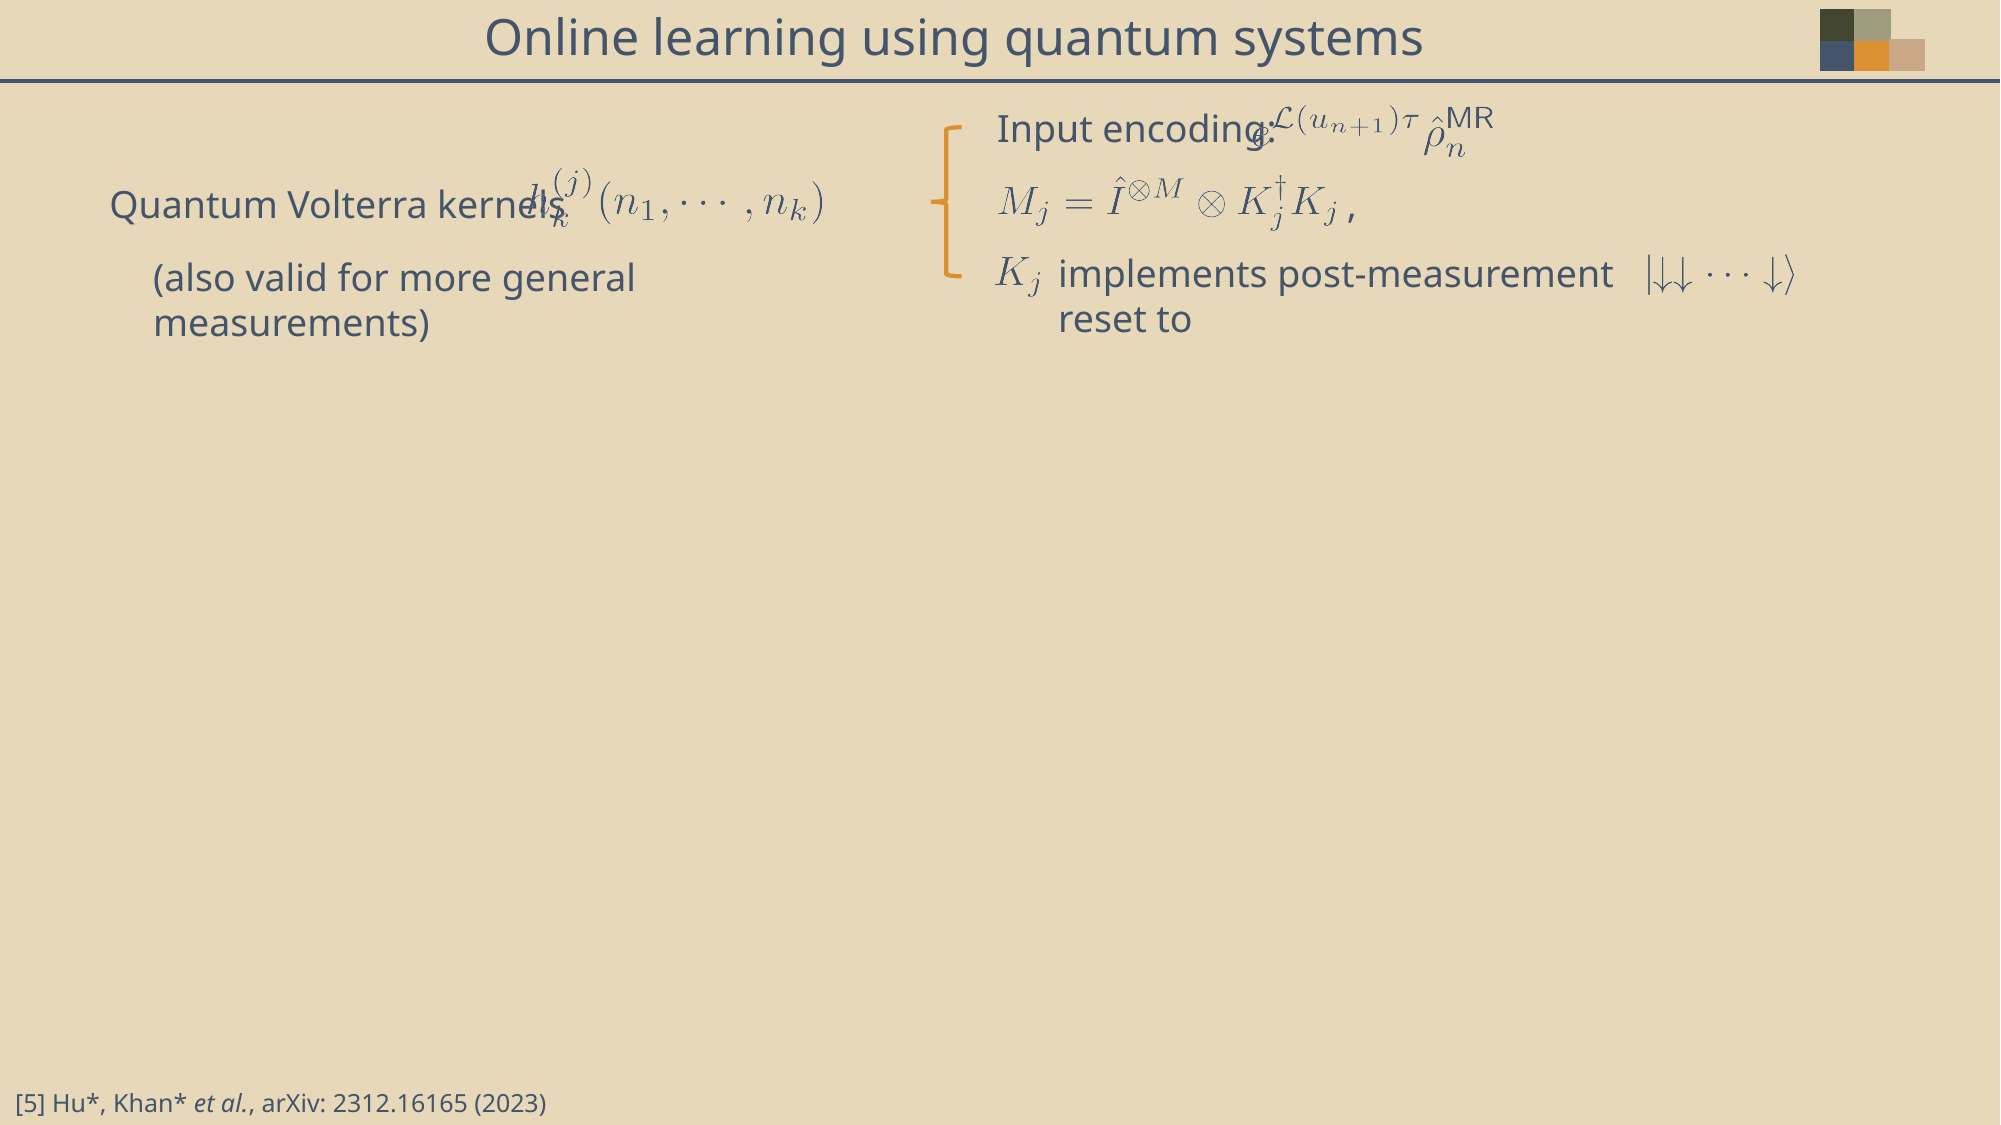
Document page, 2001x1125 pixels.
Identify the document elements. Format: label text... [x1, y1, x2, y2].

text_box , [1332, 173, 1396, 242]
text_box implements post-measurement reset to [1043, 242, 1683, 393]
picture [997, 175, 1335, 231]
text_box Quantum Volterra kernels [94, 173, 810, 233]
text_box (also valid for more general measurements) [138, 246, 835, 397]
picture [1648, 254, 1794, 295]
picture [994, 257, 1040, 297]
text_box [5] Hu*, Khan* et al., arXiv: 2312.16165 (2023) [0, 1054, 1583, 1125]
picture [528, 168, 822, 227]
text_box [930, 126, 962, 277]
picture [1252, 105, 1493, 157]
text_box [1820, 10, 1925, 71]
text_box Input encoding: [982, 97, 1309, 203]
title Online learning using quantum systems [422, 3, 1488, 75]
